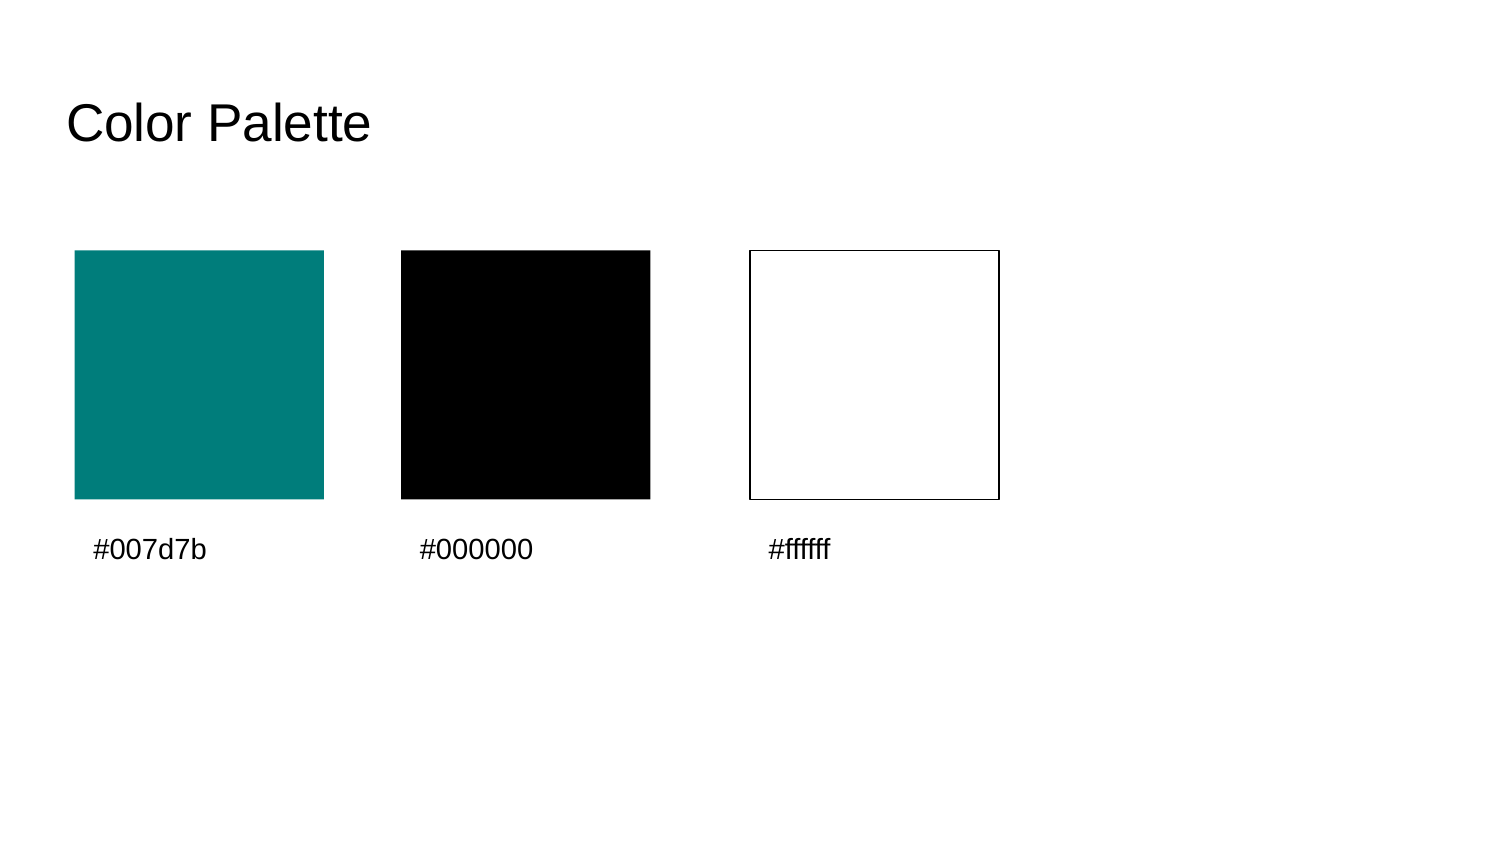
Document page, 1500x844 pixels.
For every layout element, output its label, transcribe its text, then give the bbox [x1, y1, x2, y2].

text_box #ffffff [753, 514, 998, 580]
text_box [749, 250, 1000, 500]
text_box #000000 [404, 514, 650, 580]
text_box [74, 250, 324, 500]
text_box [401, 250, 651, 500]
text_box #007d7b [78, 514, 323, 580]
title Color Palette [51, 72, 1449, 167]
